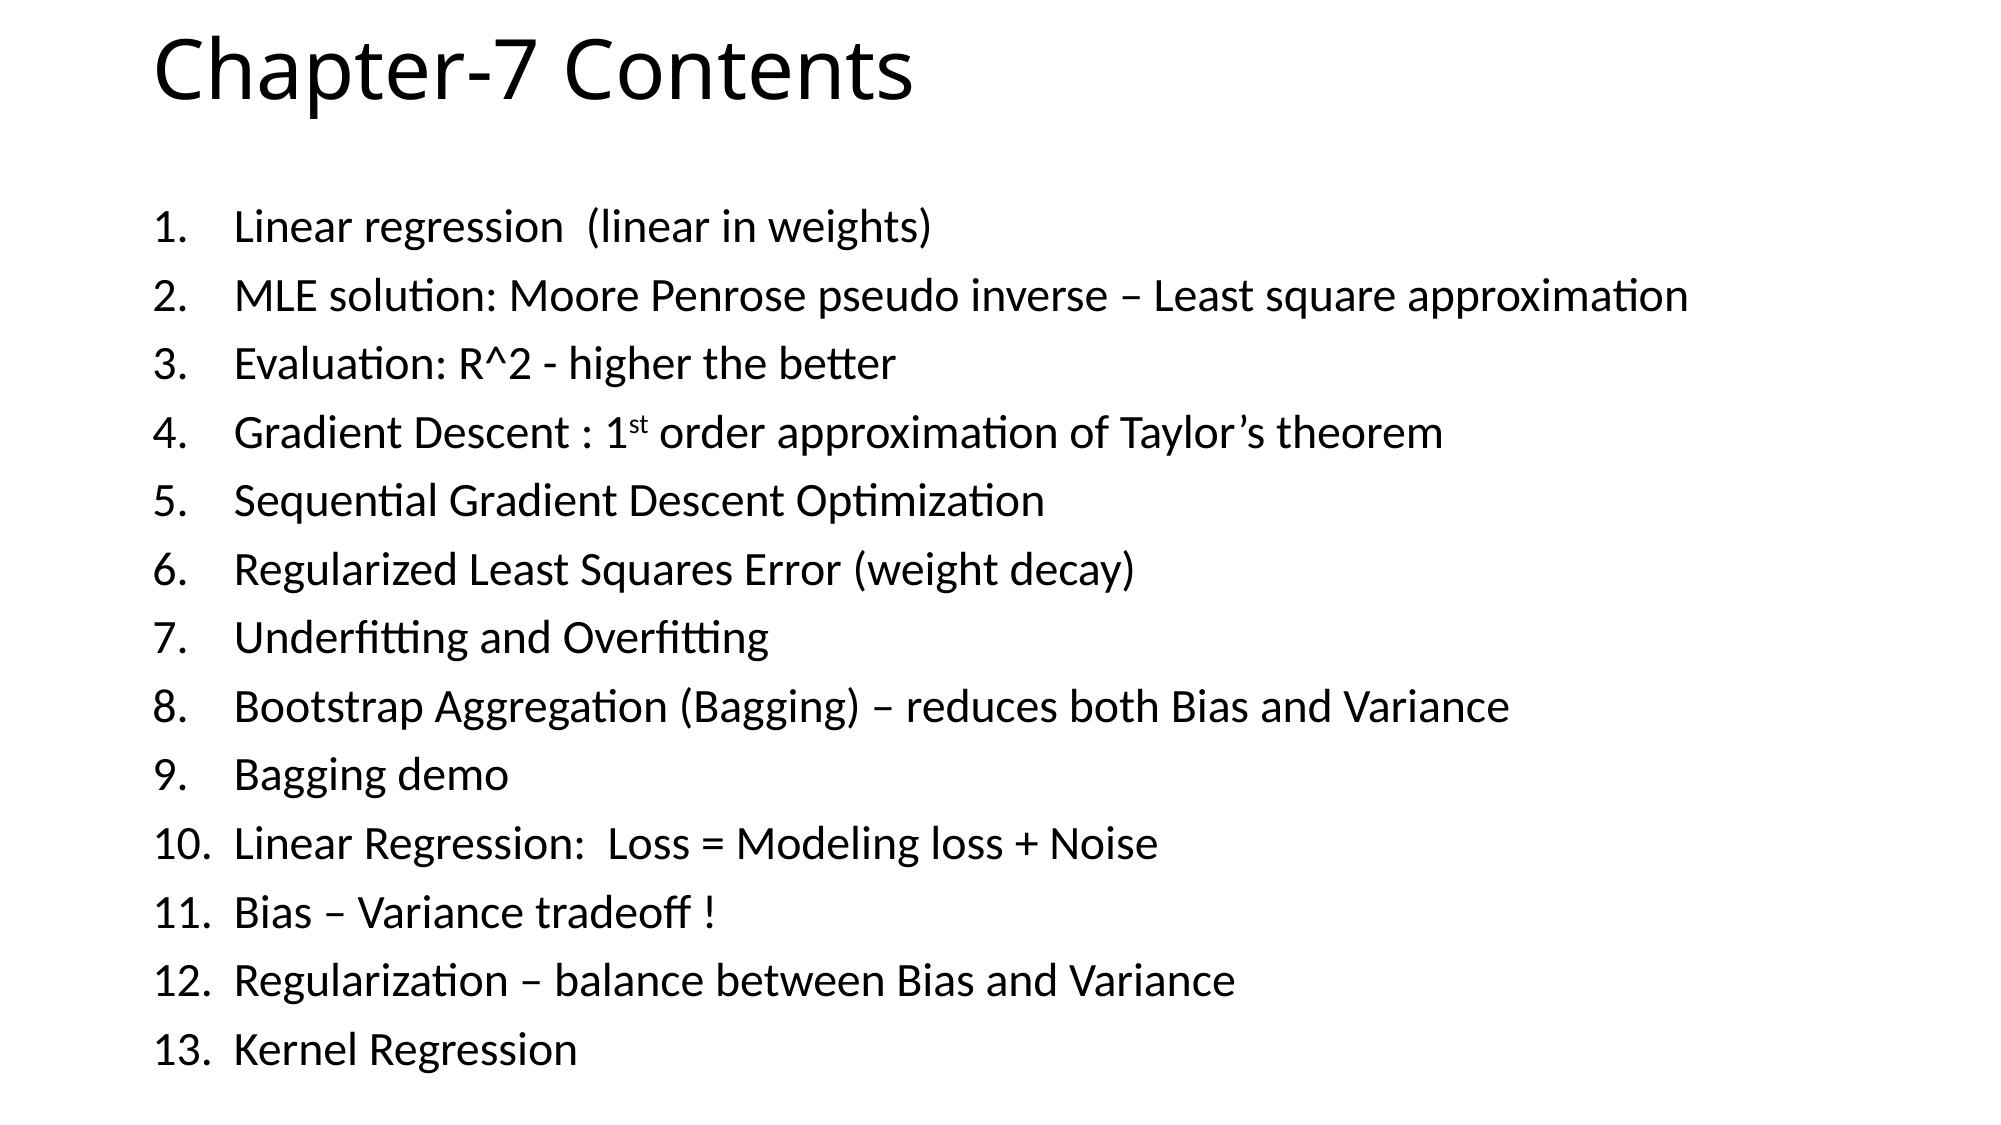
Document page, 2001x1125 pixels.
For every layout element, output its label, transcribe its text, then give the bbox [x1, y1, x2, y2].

title Chapter-7 Contents [137, 19, 1863, 125]
list Linear regression (linear in weights) MLE solution: Moore Penrose pseudo inverse – Least square approximation Evaluation: R^2 - higher the better Gradient Descent : 1st order approximation of Taylor’s theorem Sequential Gradient Descent Optimization Regularized Least Squares Error (weight decay) Underfitting and Overfitting Bootstrap Aggregation (Bagging) – reduces both Bias and Variance Bagging demo Linear Regression: Loss = Modeling loss + Noise Bias – Variance tradeoff ! Regularization – balance between Bias and Variance Kernel Regression [137, 193, 1863, 1090]
